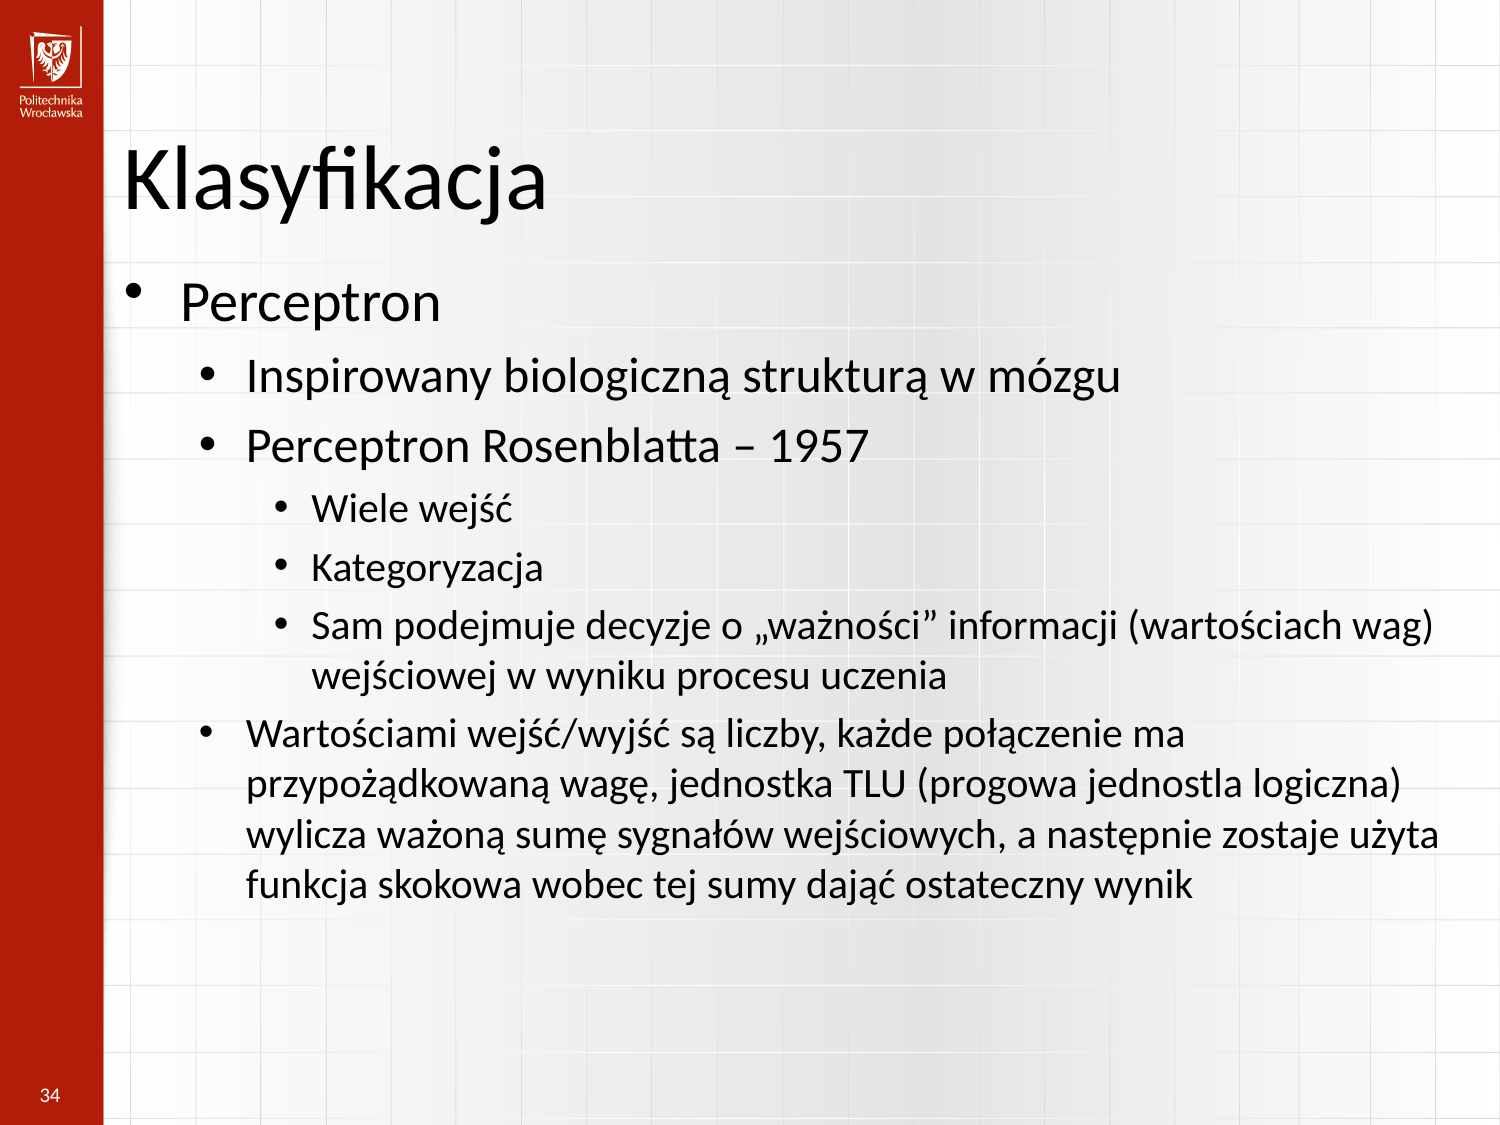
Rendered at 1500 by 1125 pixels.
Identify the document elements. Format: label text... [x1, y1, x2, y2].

list Klasyfikacja [123, 101, 1483, 244]
picture [0, 0, 1500, 1125]
list Perceptron Inspirowany biologiczną strukturą w mózgu Perceptron Rosenblatta – 1957 Wiele wejść Kategoryzacja Sam podejmuje decyzje o „ważności” informacji (wartościach wag) wejściowej w wyniku procesu uczenia Wartościami wejść/wyjść są liczby, każde połączenie ma przypożądkowaną wagę, jednostka TLU (progowa jednostla logiczna) wylicza ważoną sumę sygnałów wejściowych, a następnie zostaje użyta funkcja skokowa wobec tej sumy dająć ostateczny wynik [123, 255, 1480, 1118]
